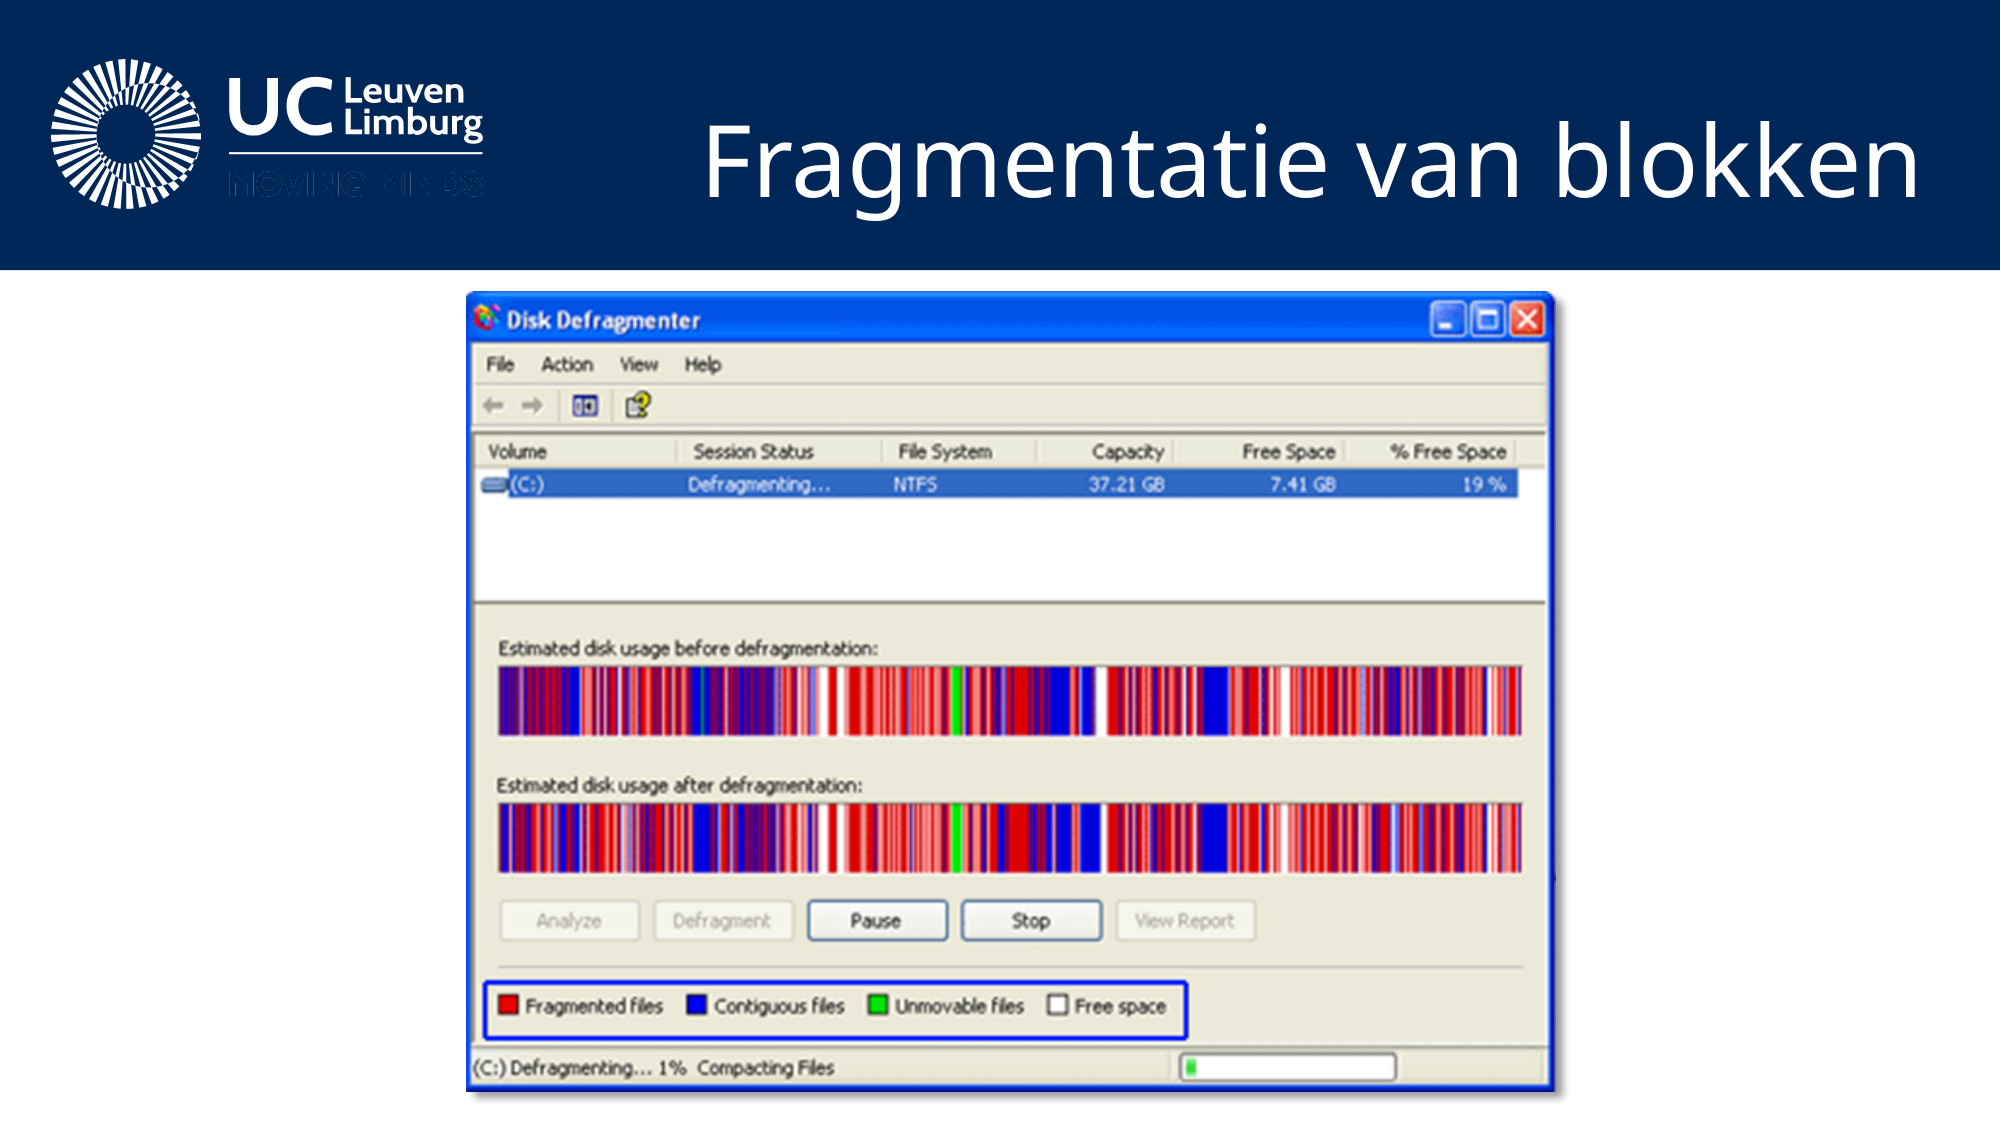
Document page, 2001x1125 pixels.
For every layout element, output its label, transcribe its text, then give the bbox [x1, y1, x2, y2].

title Fragmentatie van blokken [307, 59, 1940, 271]
picture [51, 59, 307, 209]
picture [466, 291, 1556, 1092]
